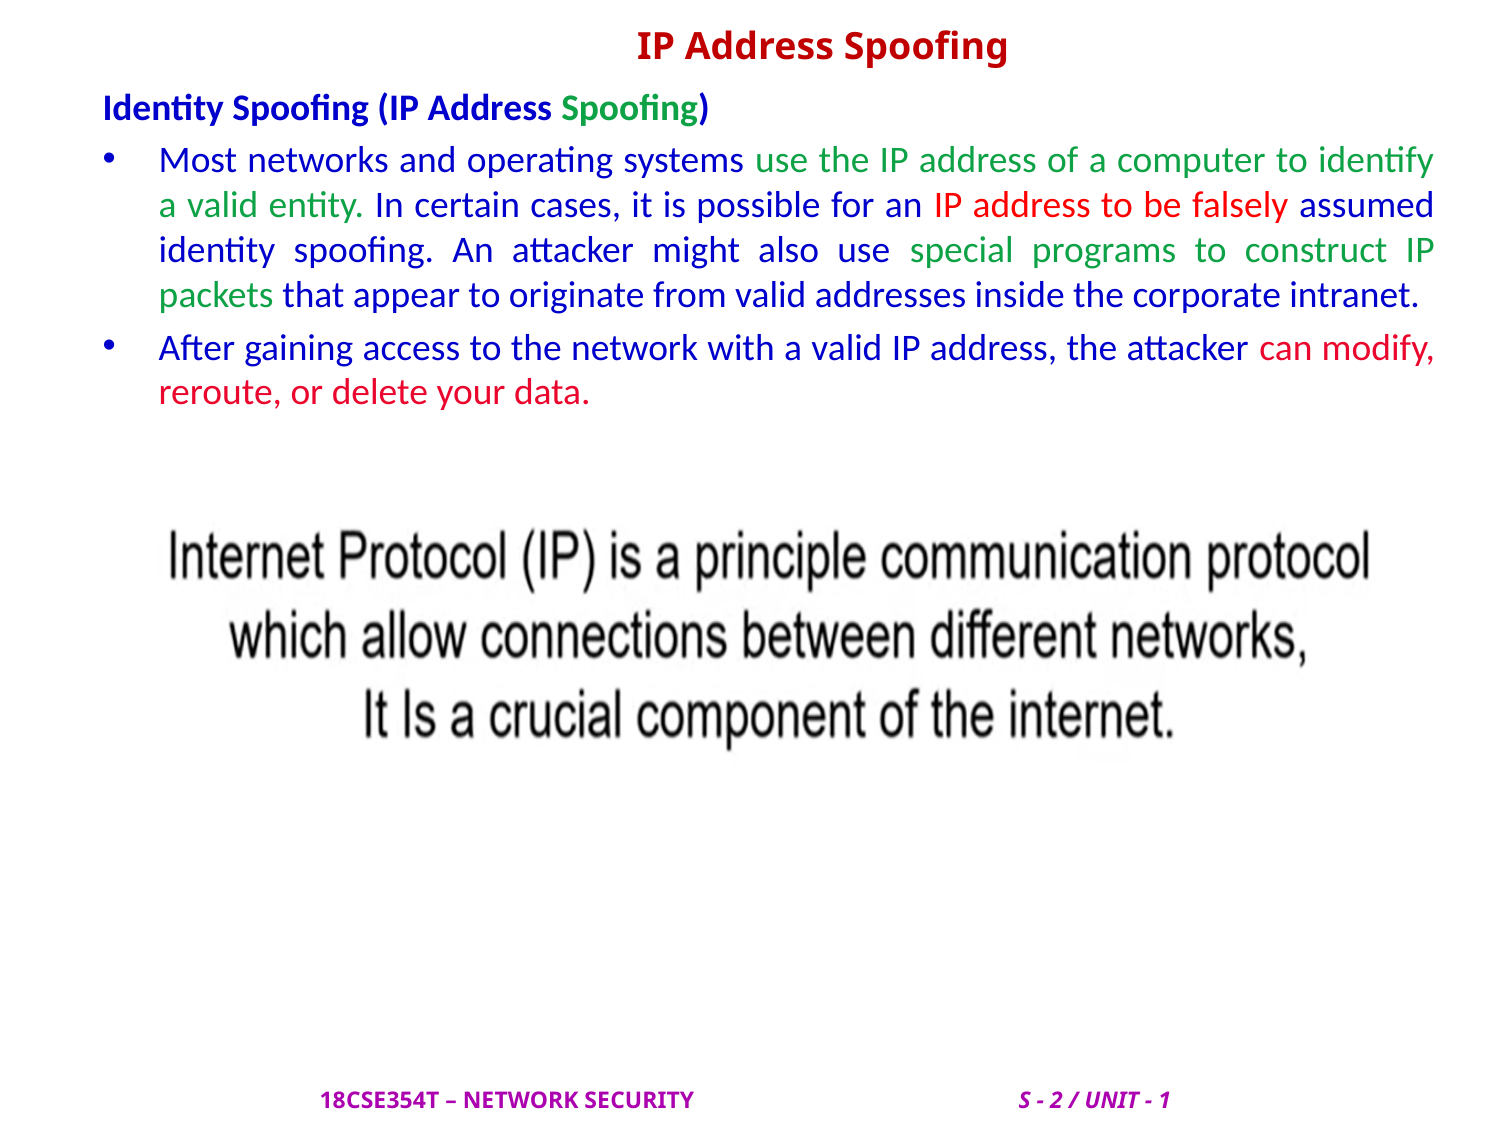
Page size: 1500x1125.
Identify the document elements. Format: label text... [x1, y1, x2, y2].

text_box 18CSE354T – NETWORK SECURITY S - 2 / UNIT - 1 [112, 1074, 1500, 1125]
text_box IP Address Spoofing [622, 14, 1025, 75]
picture [150, 487, 1387, 801]
list Identity Spoofing (IP Address Spoofing) Most networks and operating systems use the IP address of a computer to identify a valid entity. In certain cases, it is possible for an IP address to be falsely assumed identity spoofing. An attacker might also use special programs to construct IP packets that appear to originate from valid addresses inside the corporate intranet. After gaining access to the network with a valid IP address, the attacker can modify, reroute, or delete your data. [87, 75, 1450, 1063]
